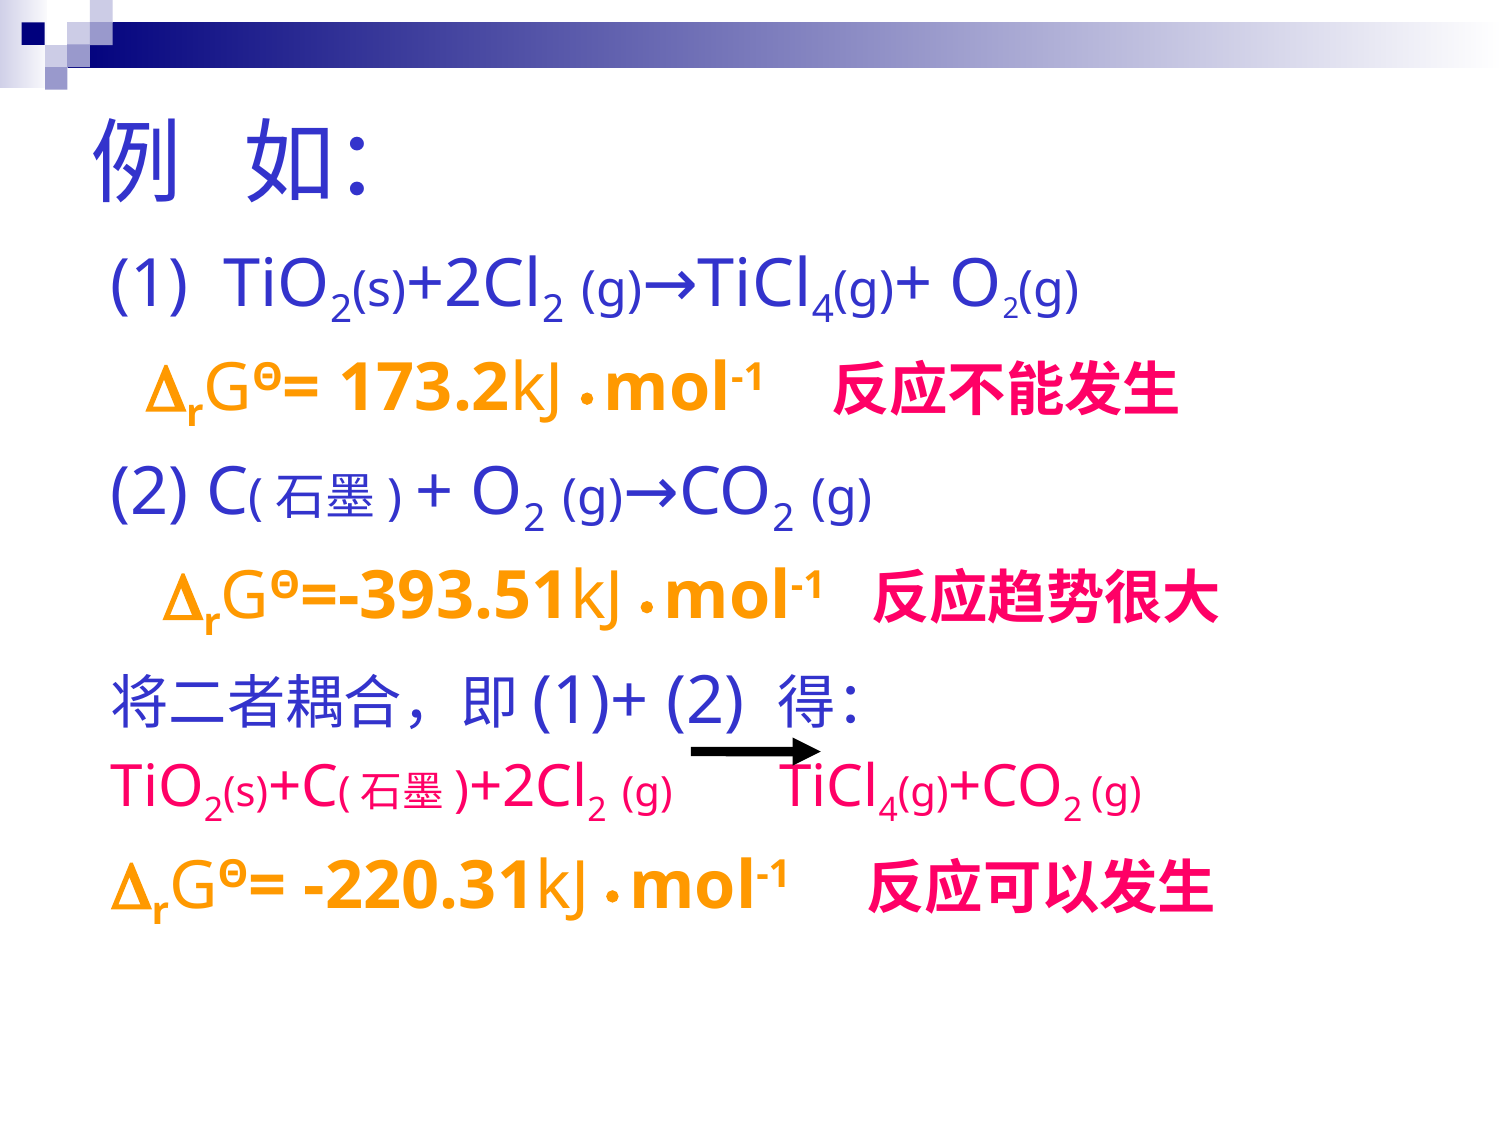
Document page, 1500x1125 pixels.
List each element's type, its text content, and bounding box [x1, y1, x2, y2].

title 例 如： [75, 75, 561, 243]
text_box [690, 745, 821, 758]
list (1) TiO2(s)+2Cl2 (g)→TiCl4(g)+ O2(g) rGΘ= 173.2kJ  mol-1 反应不能发生 (2) C(石墨) + O2 (g)→CO2 (g) rGΘ=-393.51kJ  mol-1 反应趋势很大 将二者耦合，即(1)+ (2) 得： TiO2(s)+C(石墨)+2Cl2 (g) TiCl4(g)+CO2 (g) rGΘ= -220.31kJ  mol-1 反应可以发生 [95, 231, 1459, 1047]
